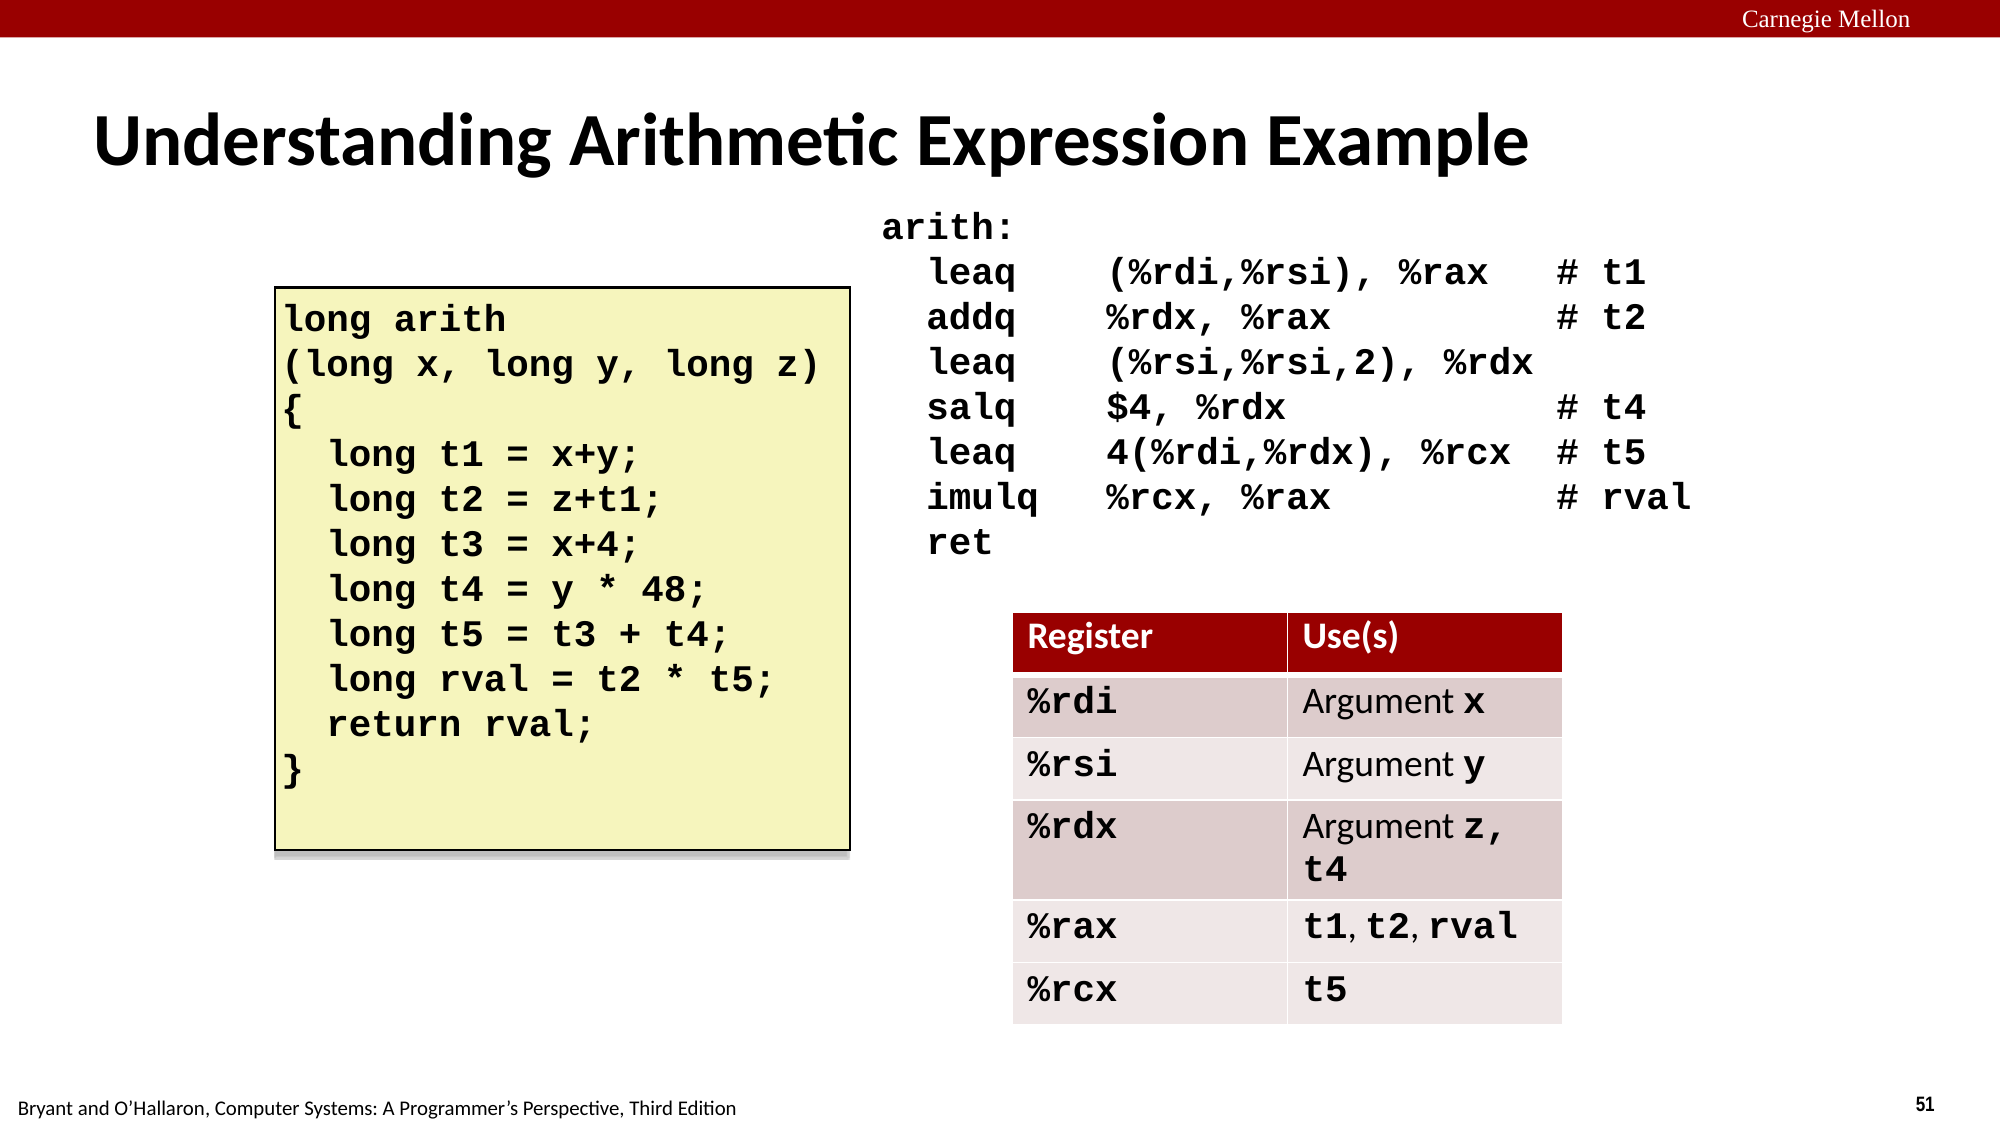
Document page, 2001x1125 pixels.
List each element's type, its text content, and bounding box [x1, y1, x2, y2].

table_cell t1, t2, rval [1288, 901, 1562, 962]
text_box arith: leaq (%rdi,%rsi), %rax # t1 addq %rdx, %rax # t2 leaq (%rsi,%rsi,2), %rdx salq $4, %rdx # t4 leaq 4(%rdi,%rdx), %rcx # t5 imulq %rcx, %rax # rval ret [875, 195, 1725, 600]
table_cell Argument x [1288, 678, 1562, 737]
table_header Use(s) [1288, 613, 1562, 672]
table_cell %rdi [1013, 678, 1287, 737]
title Understanding Arithmetic Expression Example [77, 72, 1739, 199]
table_cell Argument z, t4 [1288, 801, 1562, 899]
text_box long arith (long x, long y, long z) { long t1 = x+y; long t2 = z+t1; long t3 = x+4; long t4 = y * 48; long t5 = t3 + t4; long rval = t2 * t5; return rval; } [275, 287, 850, 850]
table_header Register [1013, 613, 1287, 672]
table_cell %rsi [1013, 738, 1287, 799]
table_cell %rdx [1013, 801, 1287, 899]
table_cell Argument y [1288, 738, 1562, 799]
table_cell %rax [1013, 901, 1287, 962]
table_cell t5 [1288, 963, 1562, 1024]
table_cell %rcx [1013, 963, 1287, 1024]
